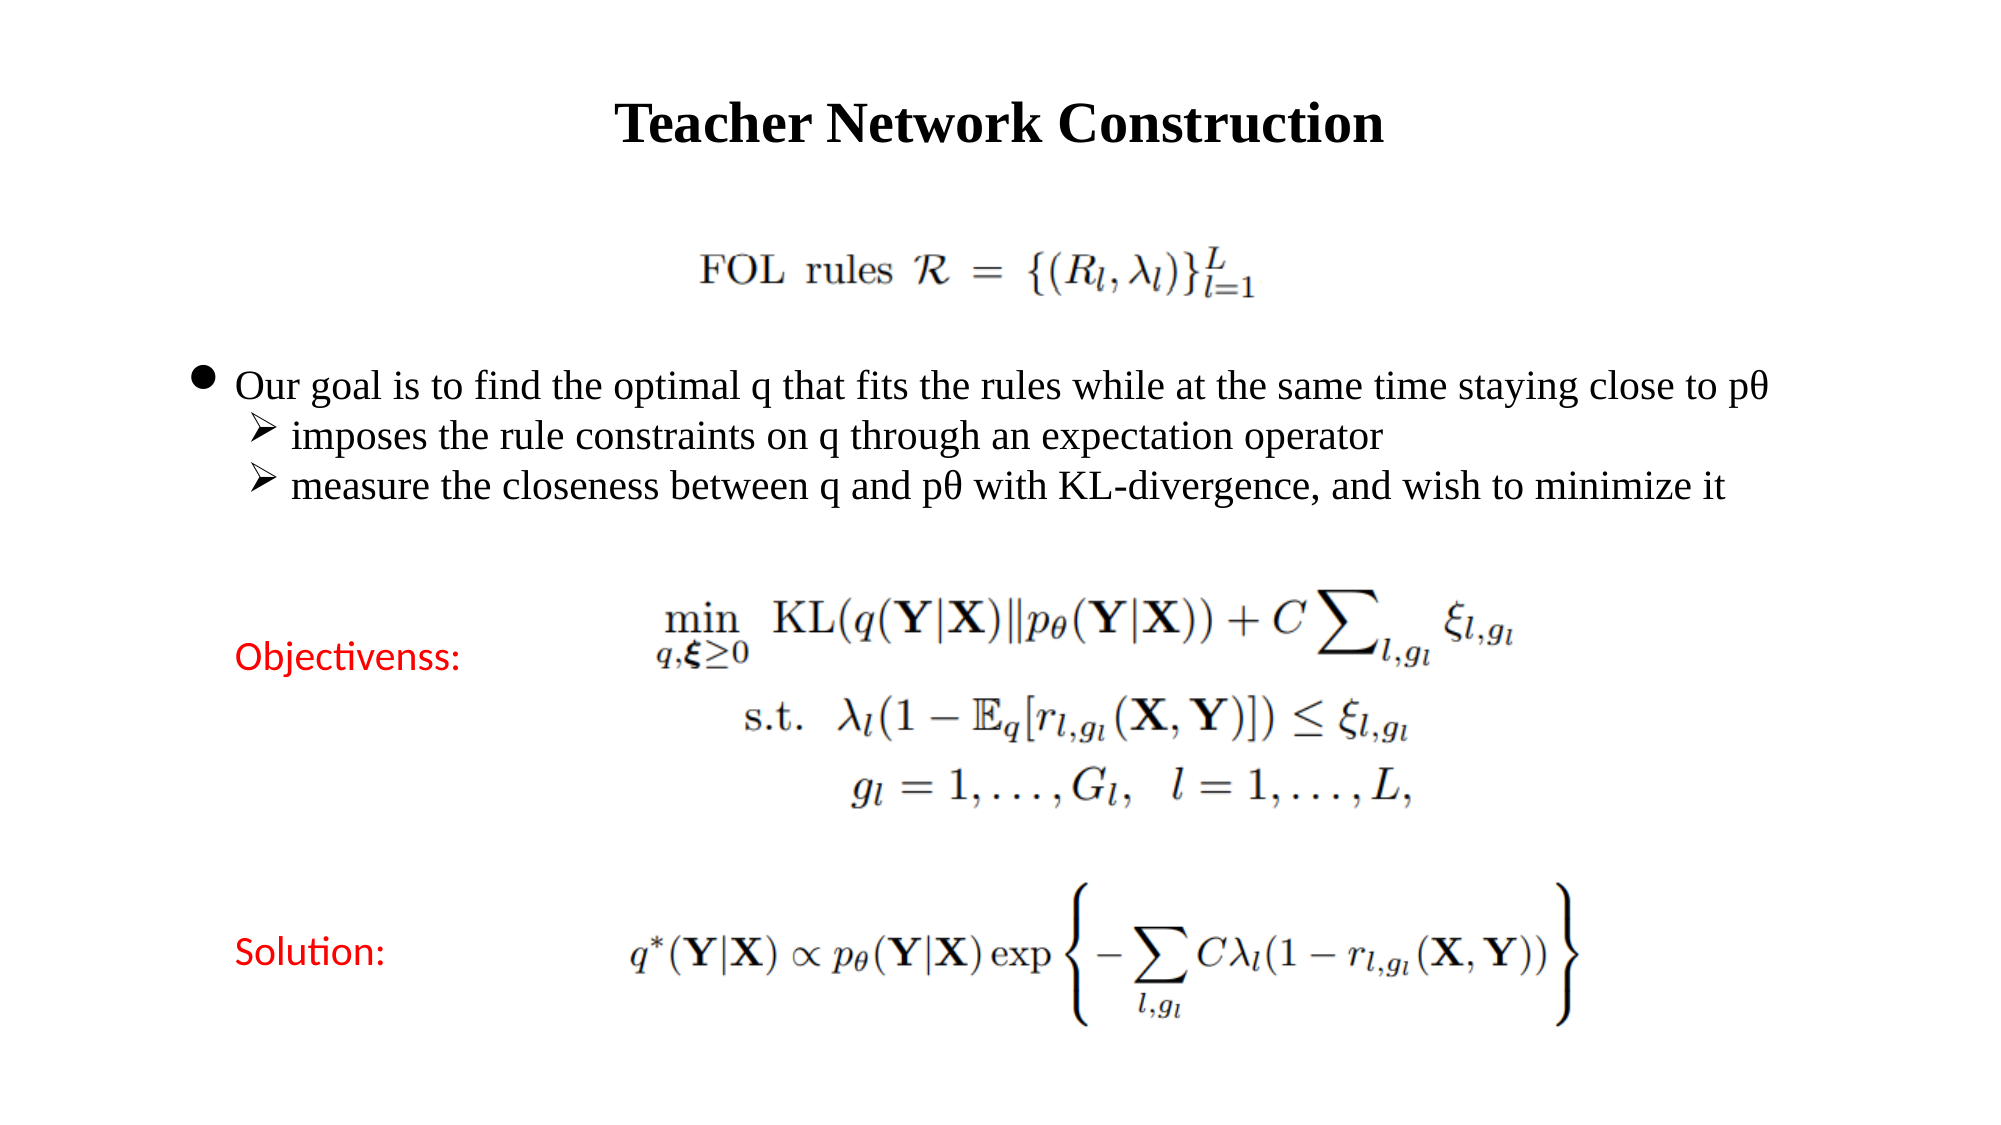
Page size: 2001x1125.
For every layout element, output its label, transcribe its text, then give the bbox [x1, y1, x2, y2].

text_box Our goal is to find the optimal q that fits the rules while at the same time staying close to pθ imposes the rule constraints on q through an expectation operator measure the closeness between q and pθ with KL-divergence, and wish to minimize it [173, 350, 1874, 516]
text_box Teacher Network Construction [515, 76, 1485, 162]
text_box Solution: [220, 916, 516, 982]
picture [598, 869, 1591, 1047]
picture [630, 576, 1536, 826]
text_box Objectivenss: [220, 621, 516, 687]
picture [692, 242, 1262, 304]
